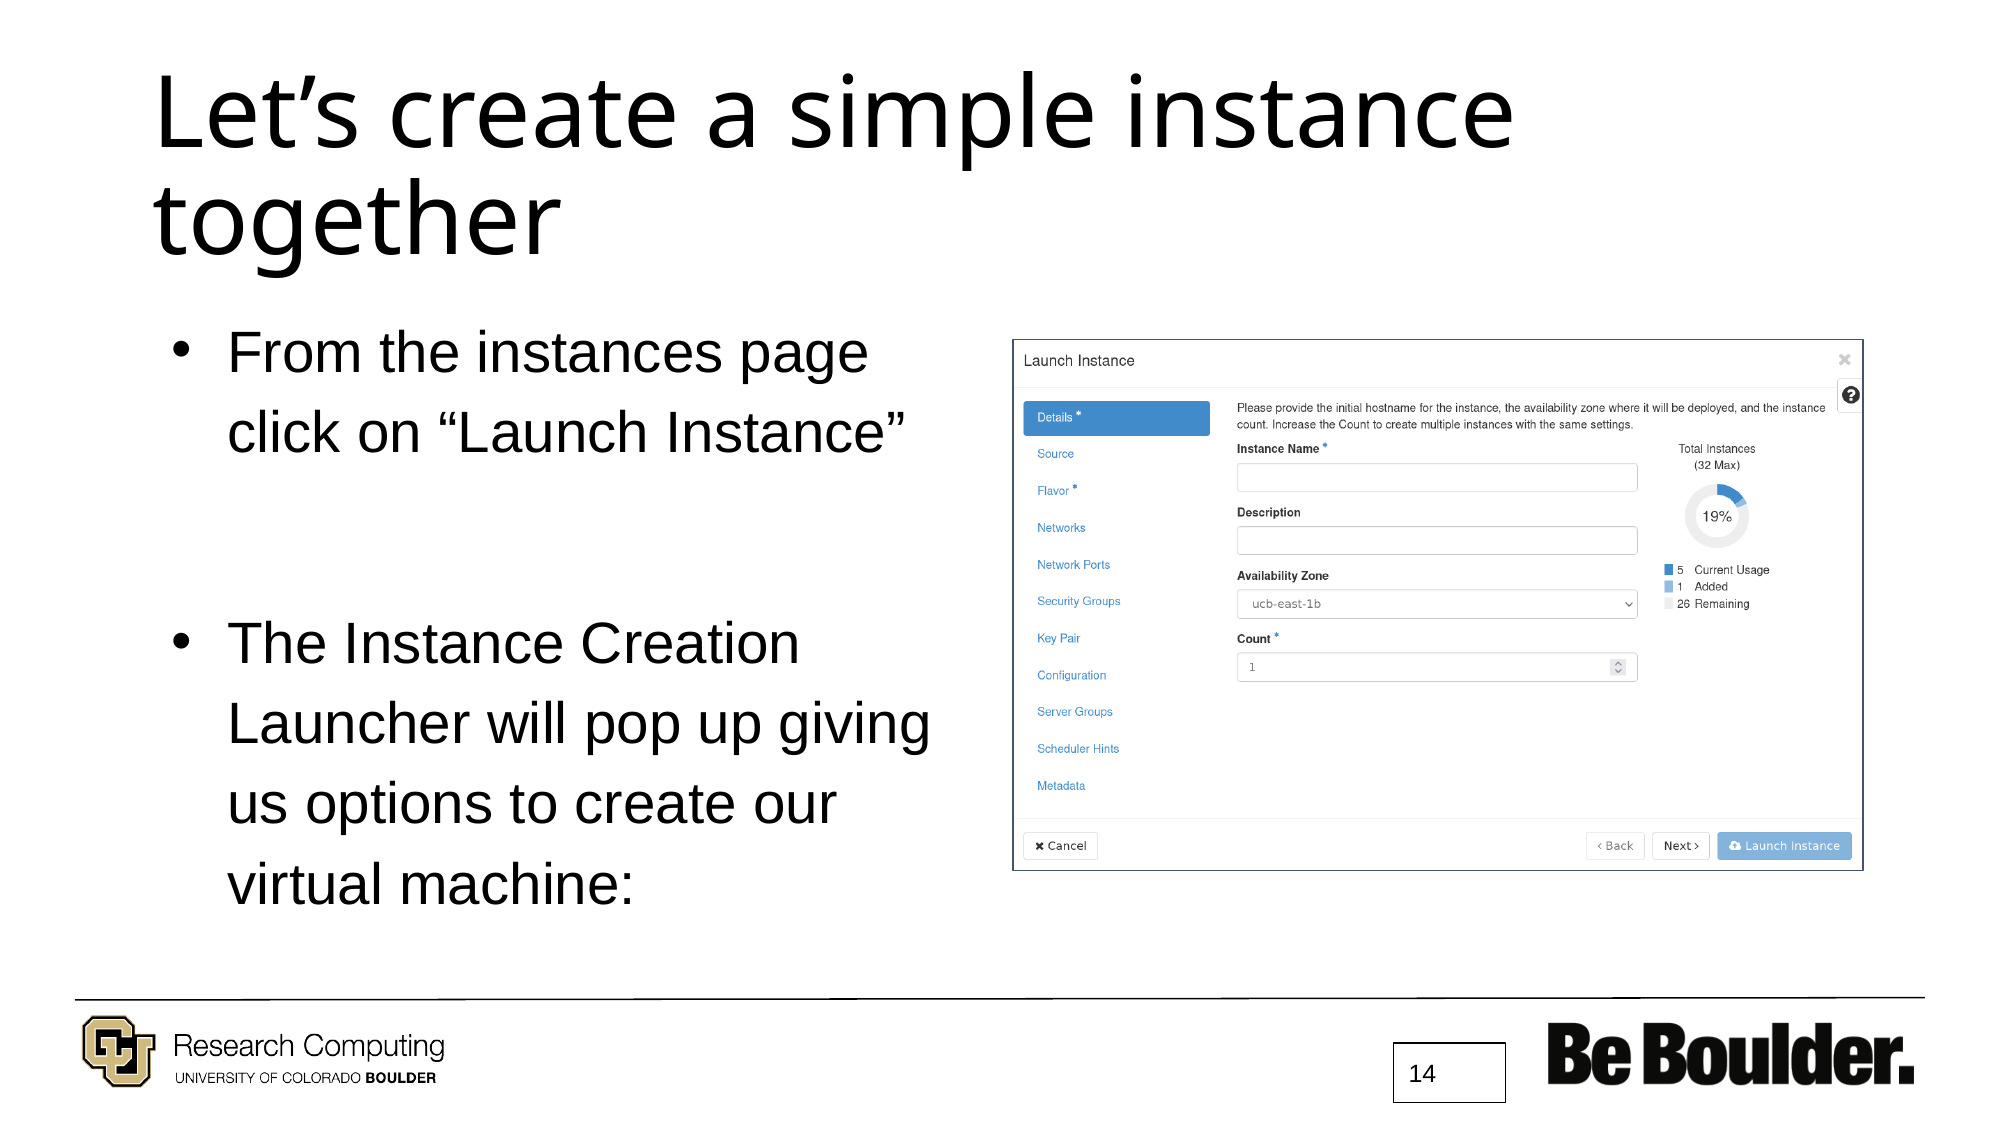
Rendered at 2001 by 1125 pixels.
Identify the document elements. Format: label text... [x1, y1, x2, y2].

picture [1524, 1015, 1938, 1088]
picture [81, 1015, 444, 1088]
slide_number ‹#› [1393, 1042, 1506, 1103]
title Let’s create a simple instance together [137, 59, 1863, 278]
picture [1013, 339, 1863, 870]
list From the instances page click on “Launch Instance” The Instance Creation Launcher will pop up giving us options to create our virtual machine: [137, 296, 1000, 979]
